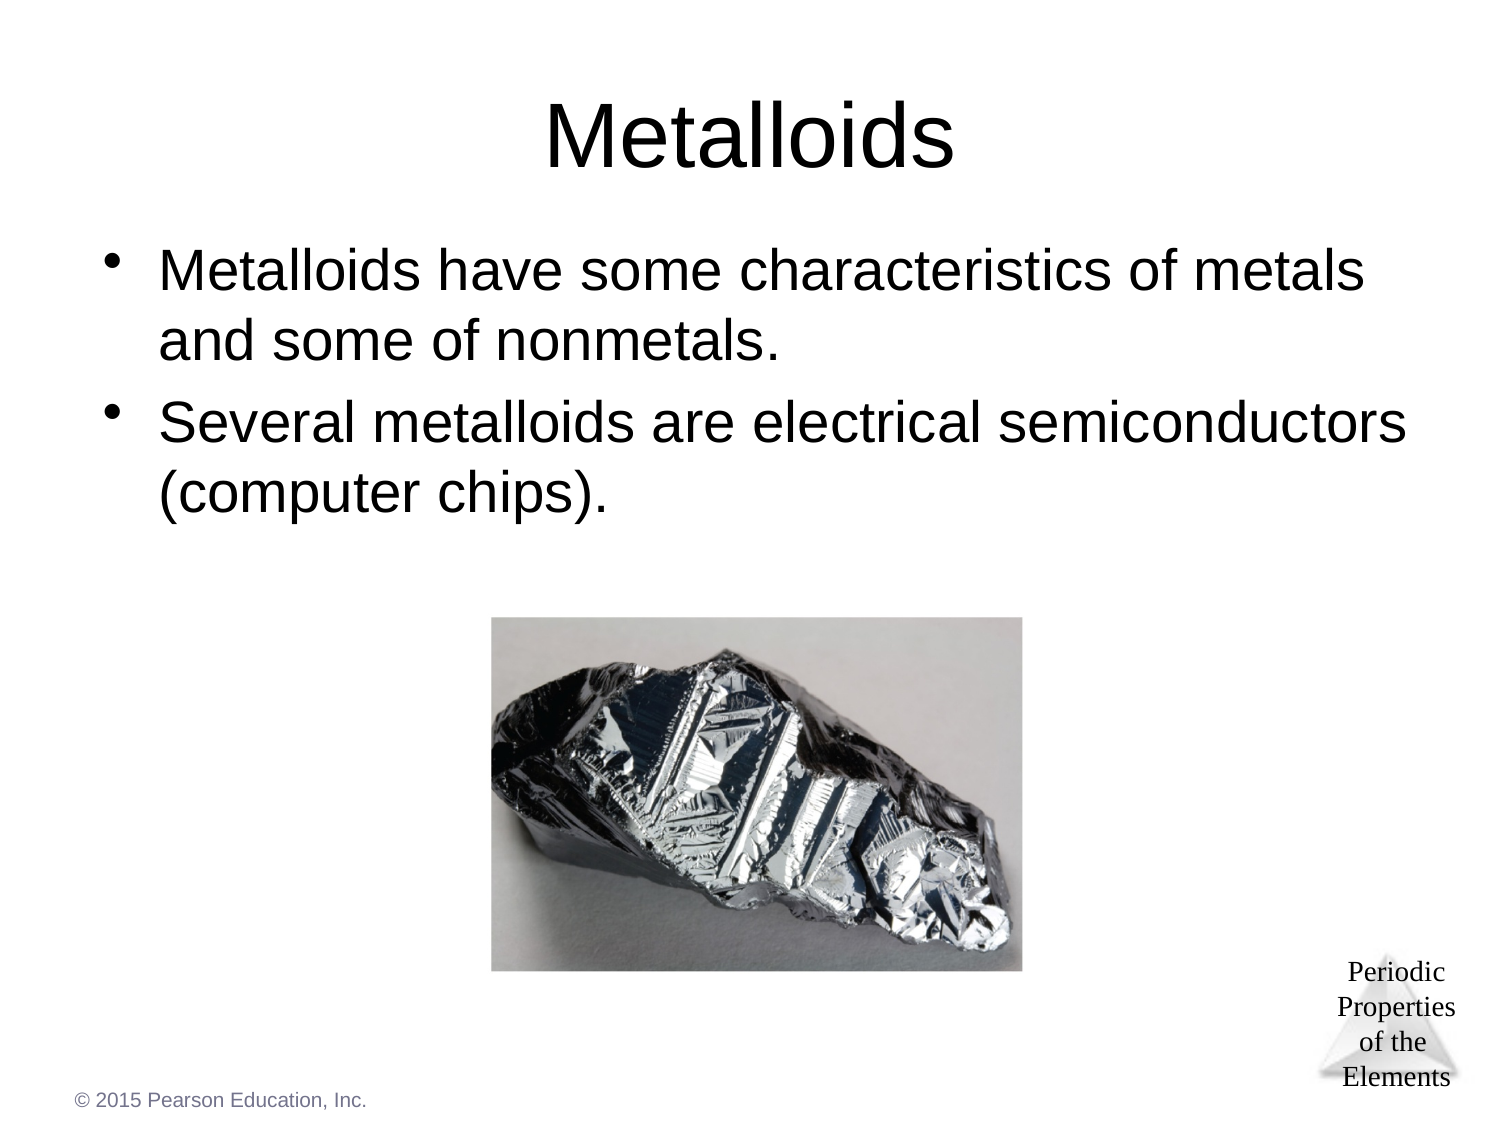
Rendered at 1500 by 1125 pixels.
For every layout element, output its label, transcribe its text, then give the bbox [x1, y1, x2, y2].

picture [487, 613, 1026, 975]
list Metalloids have some characteristics of metals and some of nonmetals. Several metalloids are electrical semiconductors (computer chips). [87, 224, 1425, 625]
picture [1275, 899, 1500, 1125]
title Metalloids [0, 37, 1500, 225]
